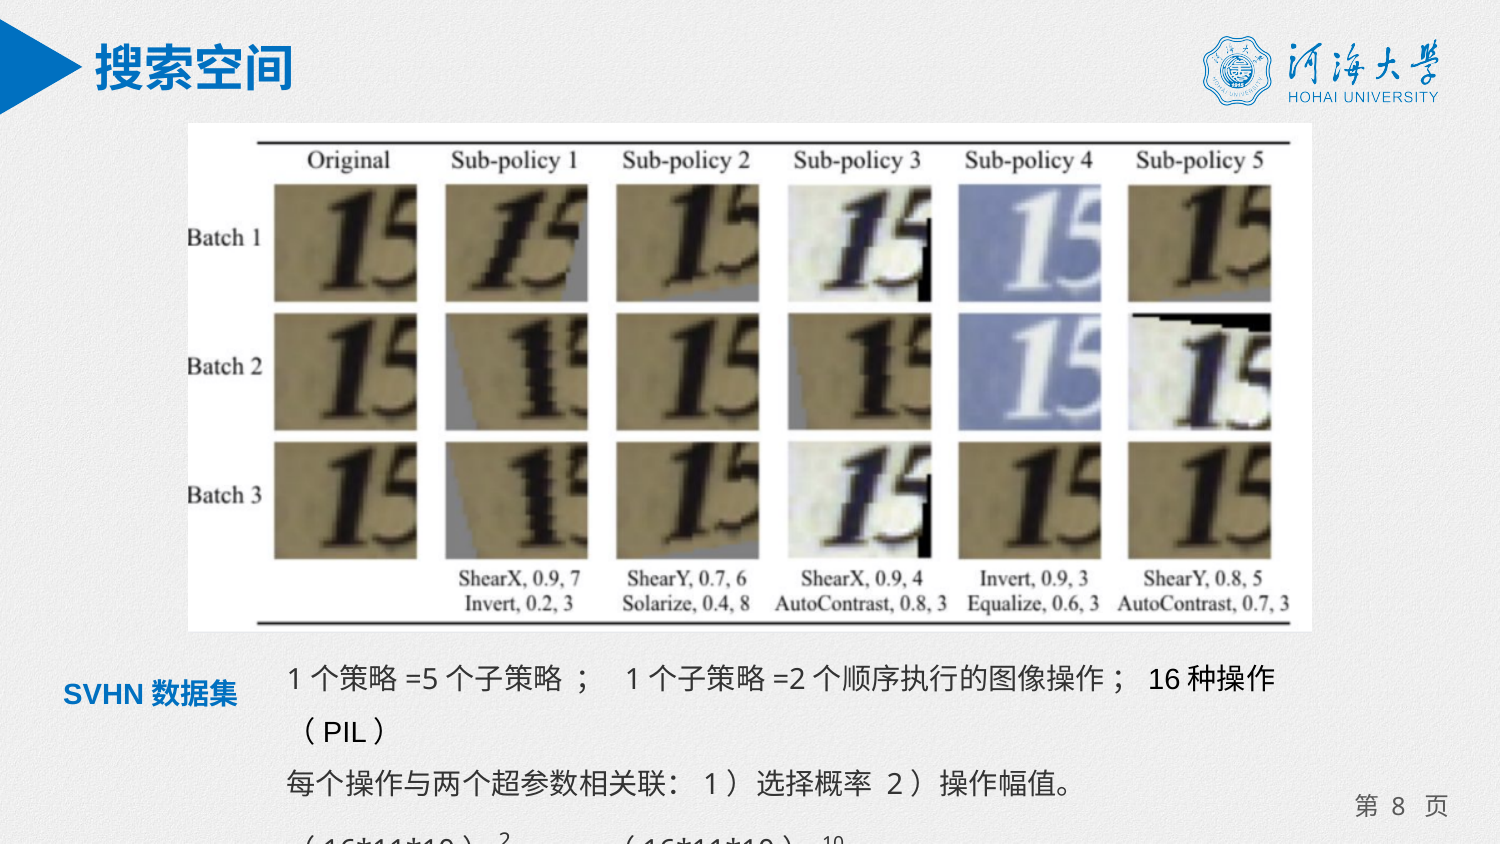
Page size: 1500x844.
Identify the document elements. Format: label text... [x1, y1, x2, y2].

text_box 搜索空间 [79, 29, 310, 105]
picture [0, 0, 1500, 844]
text_box [0, 19, 83, 115]
text_box SVHN数据集 [48, 632, 254, 718]
picture [1395, 807, 1402, 813]
text_box 1个策略=5个子策略 ； 1个子策略=2个顺序执行的图像操作 ；16种操作（PIL） 每个操作与两个超参数相关联：1）选择概率 2）操作幅值。 （16*11*10）2 （16*11*10） 10 [271, 635, 1395, 844]
